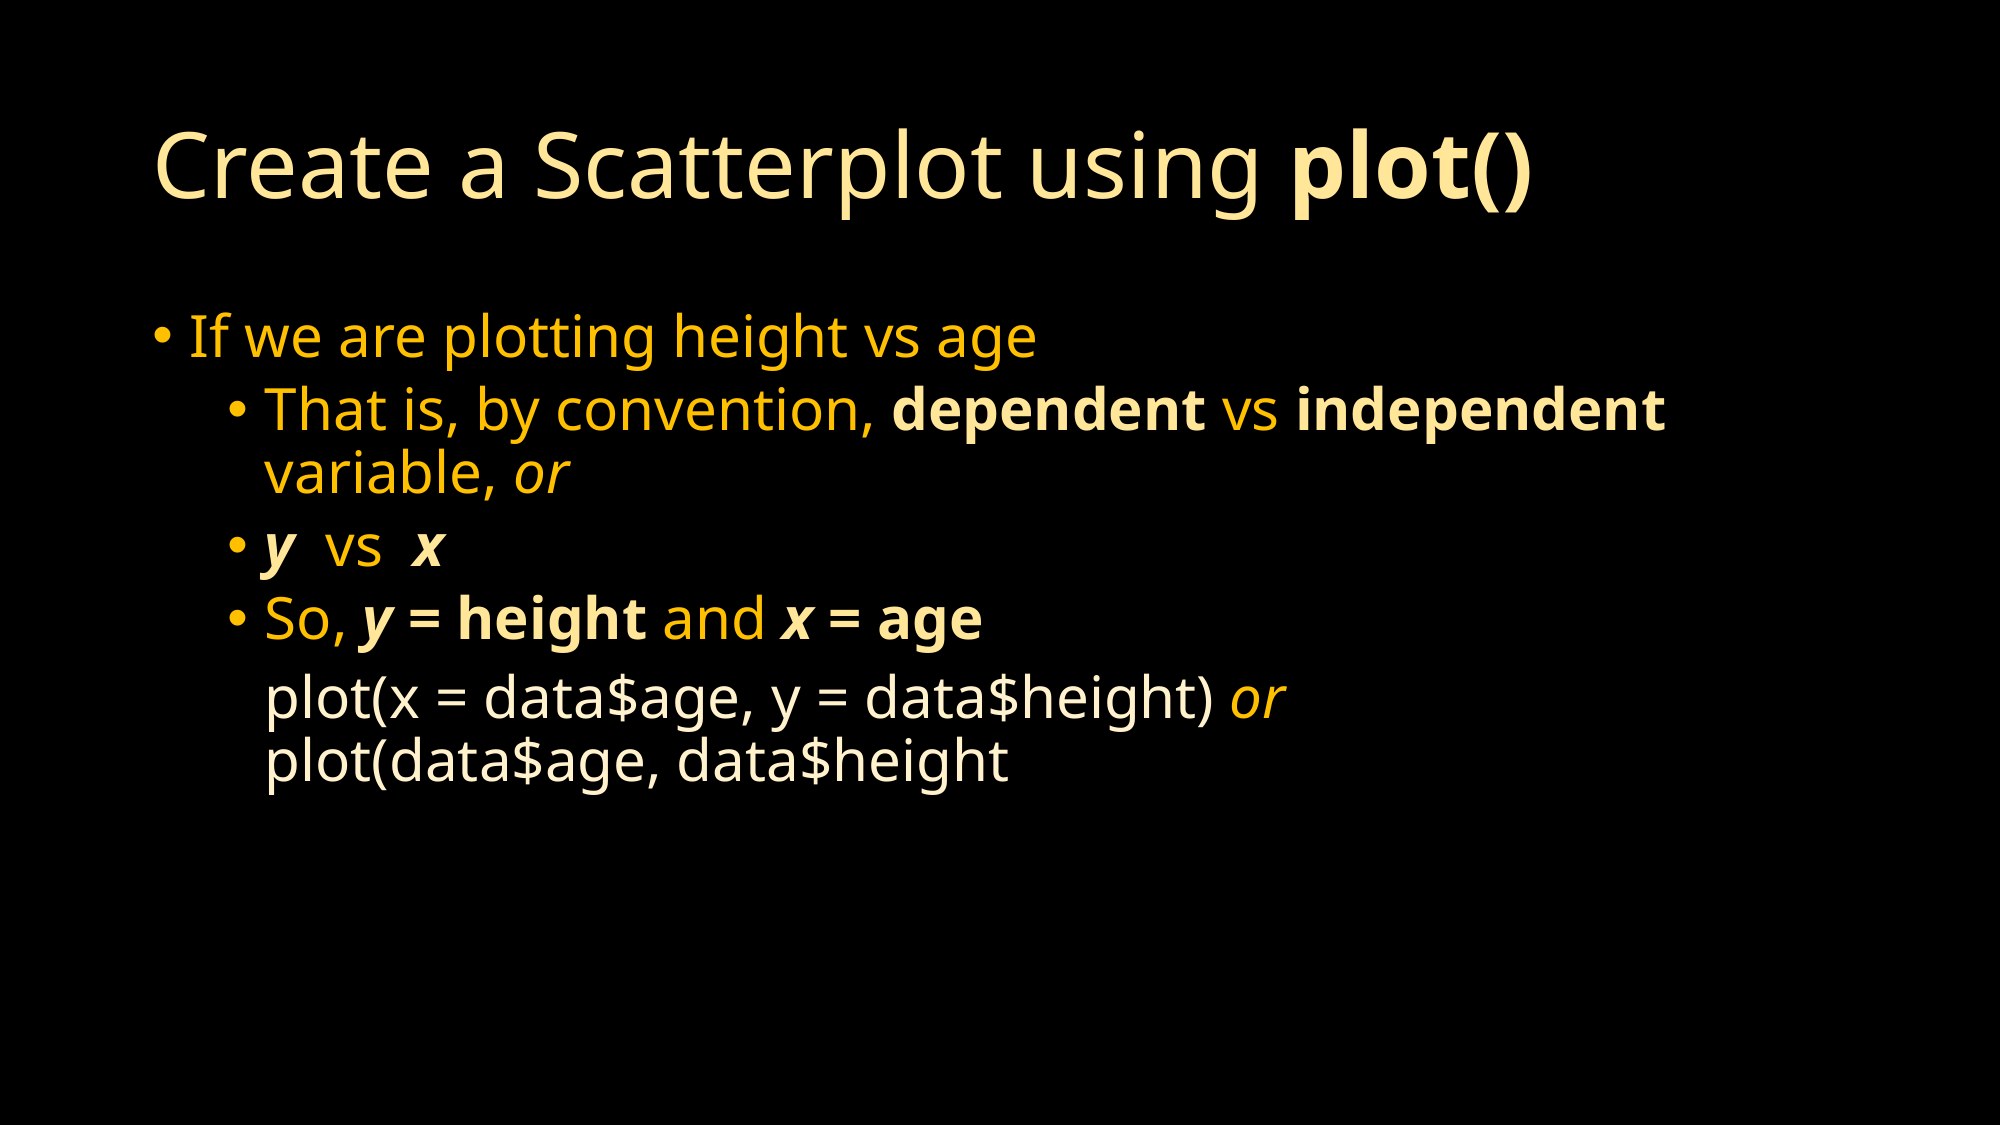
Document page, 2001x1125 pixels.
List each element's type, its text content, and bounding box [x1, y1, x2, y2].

list If we are plotting height vs age That is, by convention, dependent vs independent variable, or ​y vs x So, y = height and x = age plot(x = data$age, y = data$height) or plot(data$age, data$height [137, 299, 1863, 1125]
title Create a Scatterplot using plot() [137, 59, 1863, 278]
